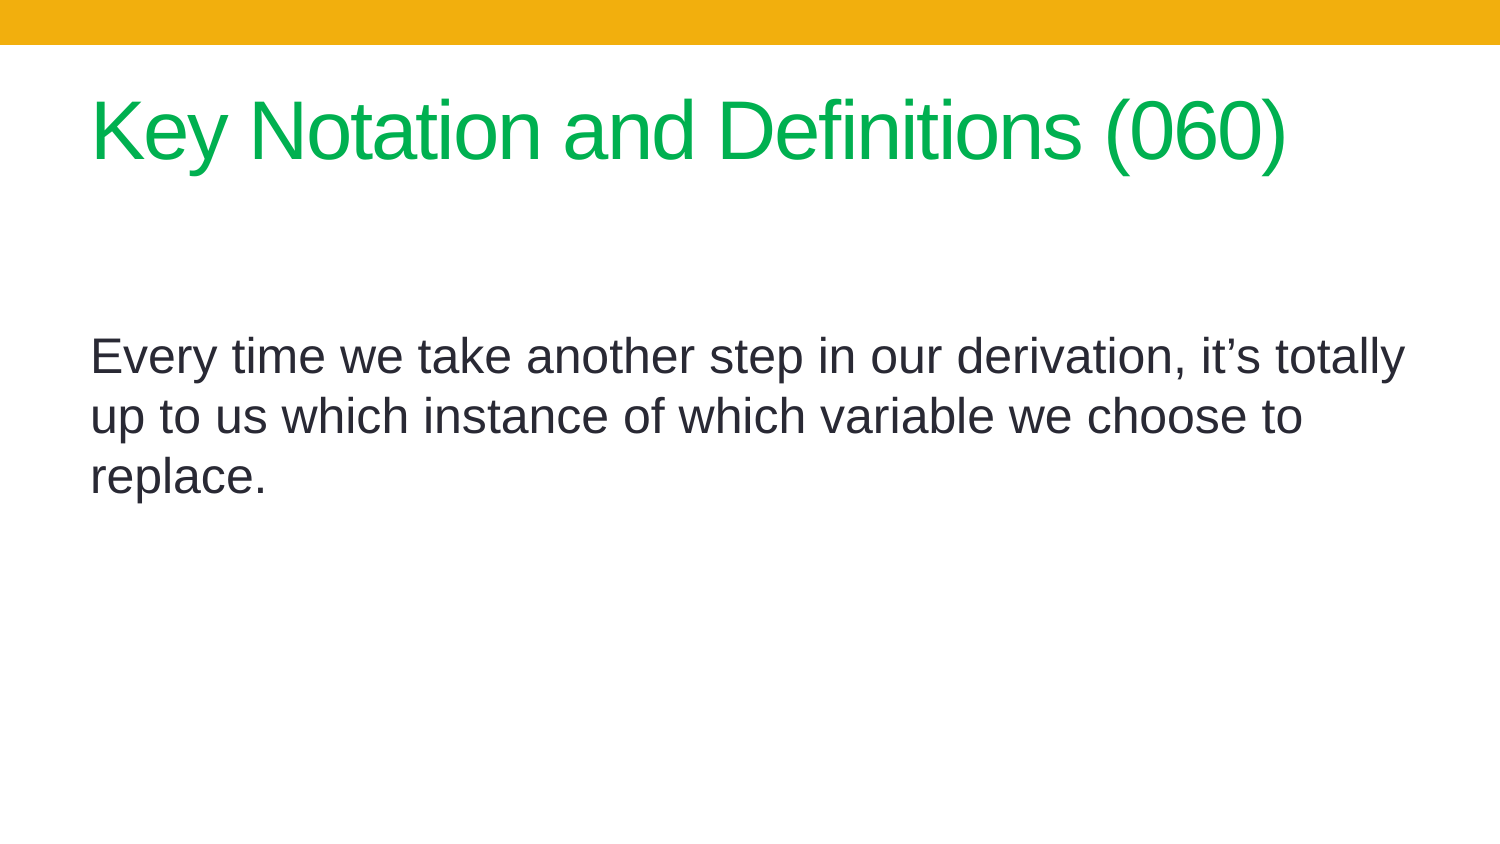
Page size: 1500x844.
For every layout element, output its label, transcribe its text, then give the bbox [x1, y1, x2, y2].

list Every time we take another step in our derivation, it’s totally up to us which instance of which variable we choose to replace. [75, 315, 1425, 806]
title Key Notation and Definitions (060) [75, 65, 1425, 188]
